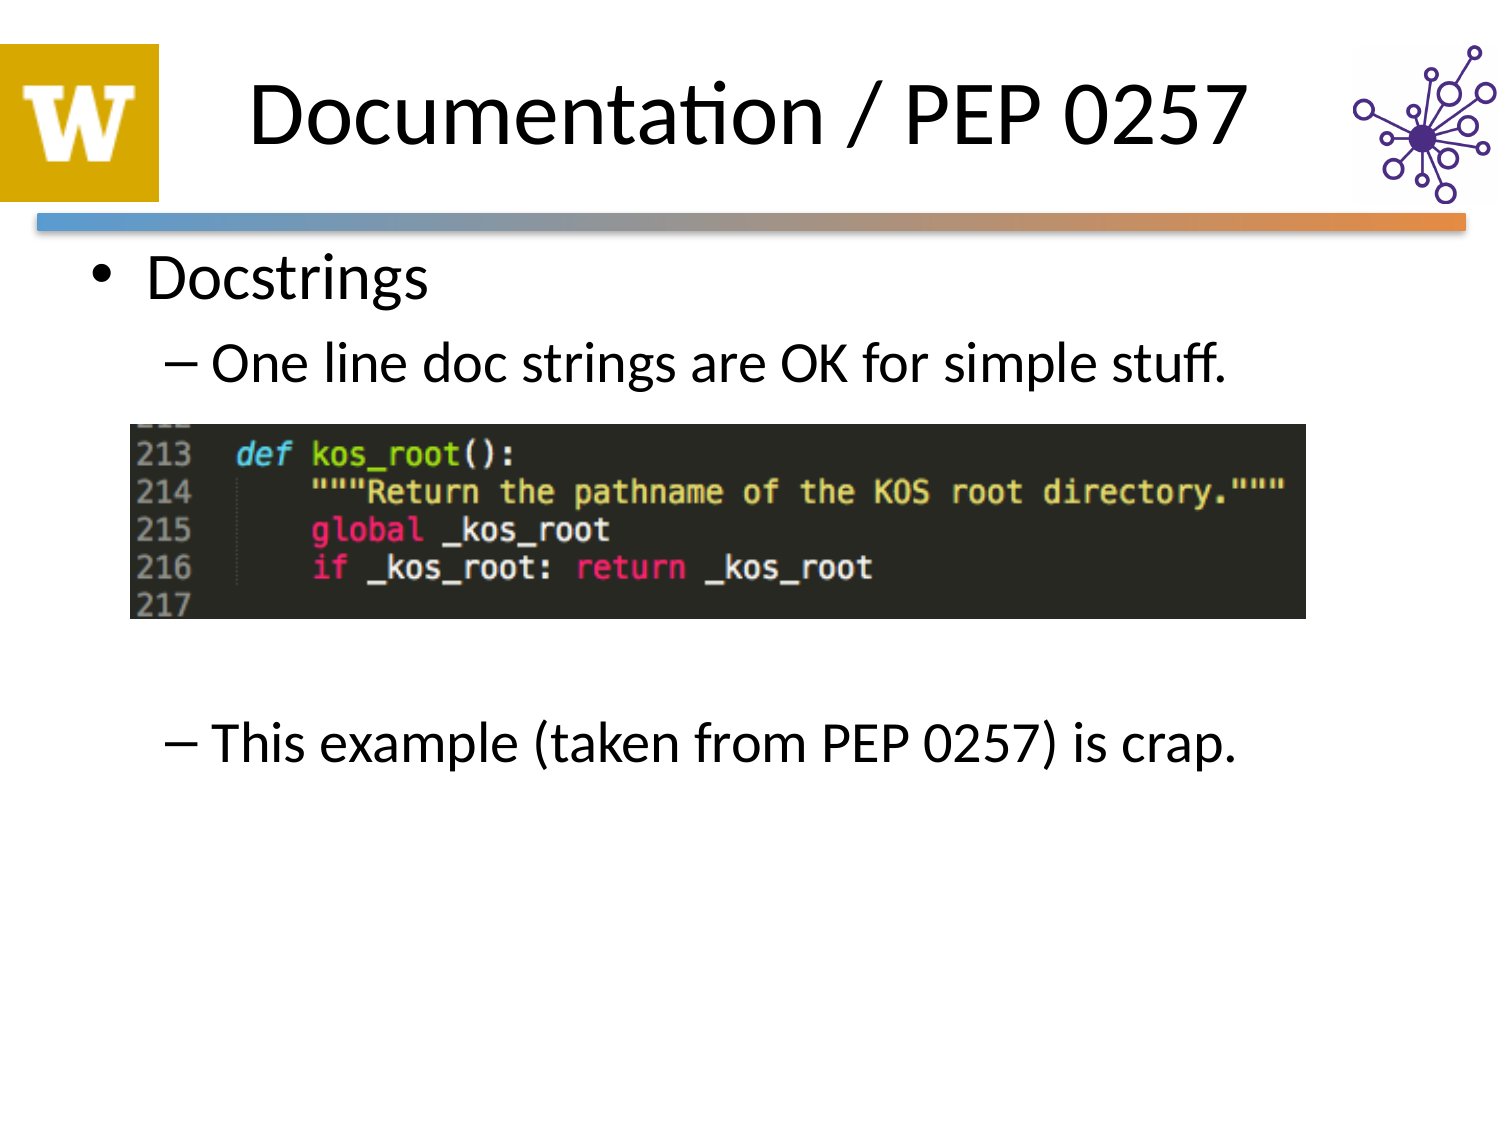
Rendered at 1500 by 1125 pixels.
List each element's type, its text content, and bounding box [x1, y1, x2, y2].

title Documentation / PEP 0257 [75, 45, 1425, 224]
picture [1425, 45, 1497, 204]
picture [130, 424, 1307, 619]
list Docstrings One line doc strings are OK for simple stuff. This example (taken from PEP 0257) is crap. [75, 224, 1425, 975]
picture [0, 44, 159, 202]
